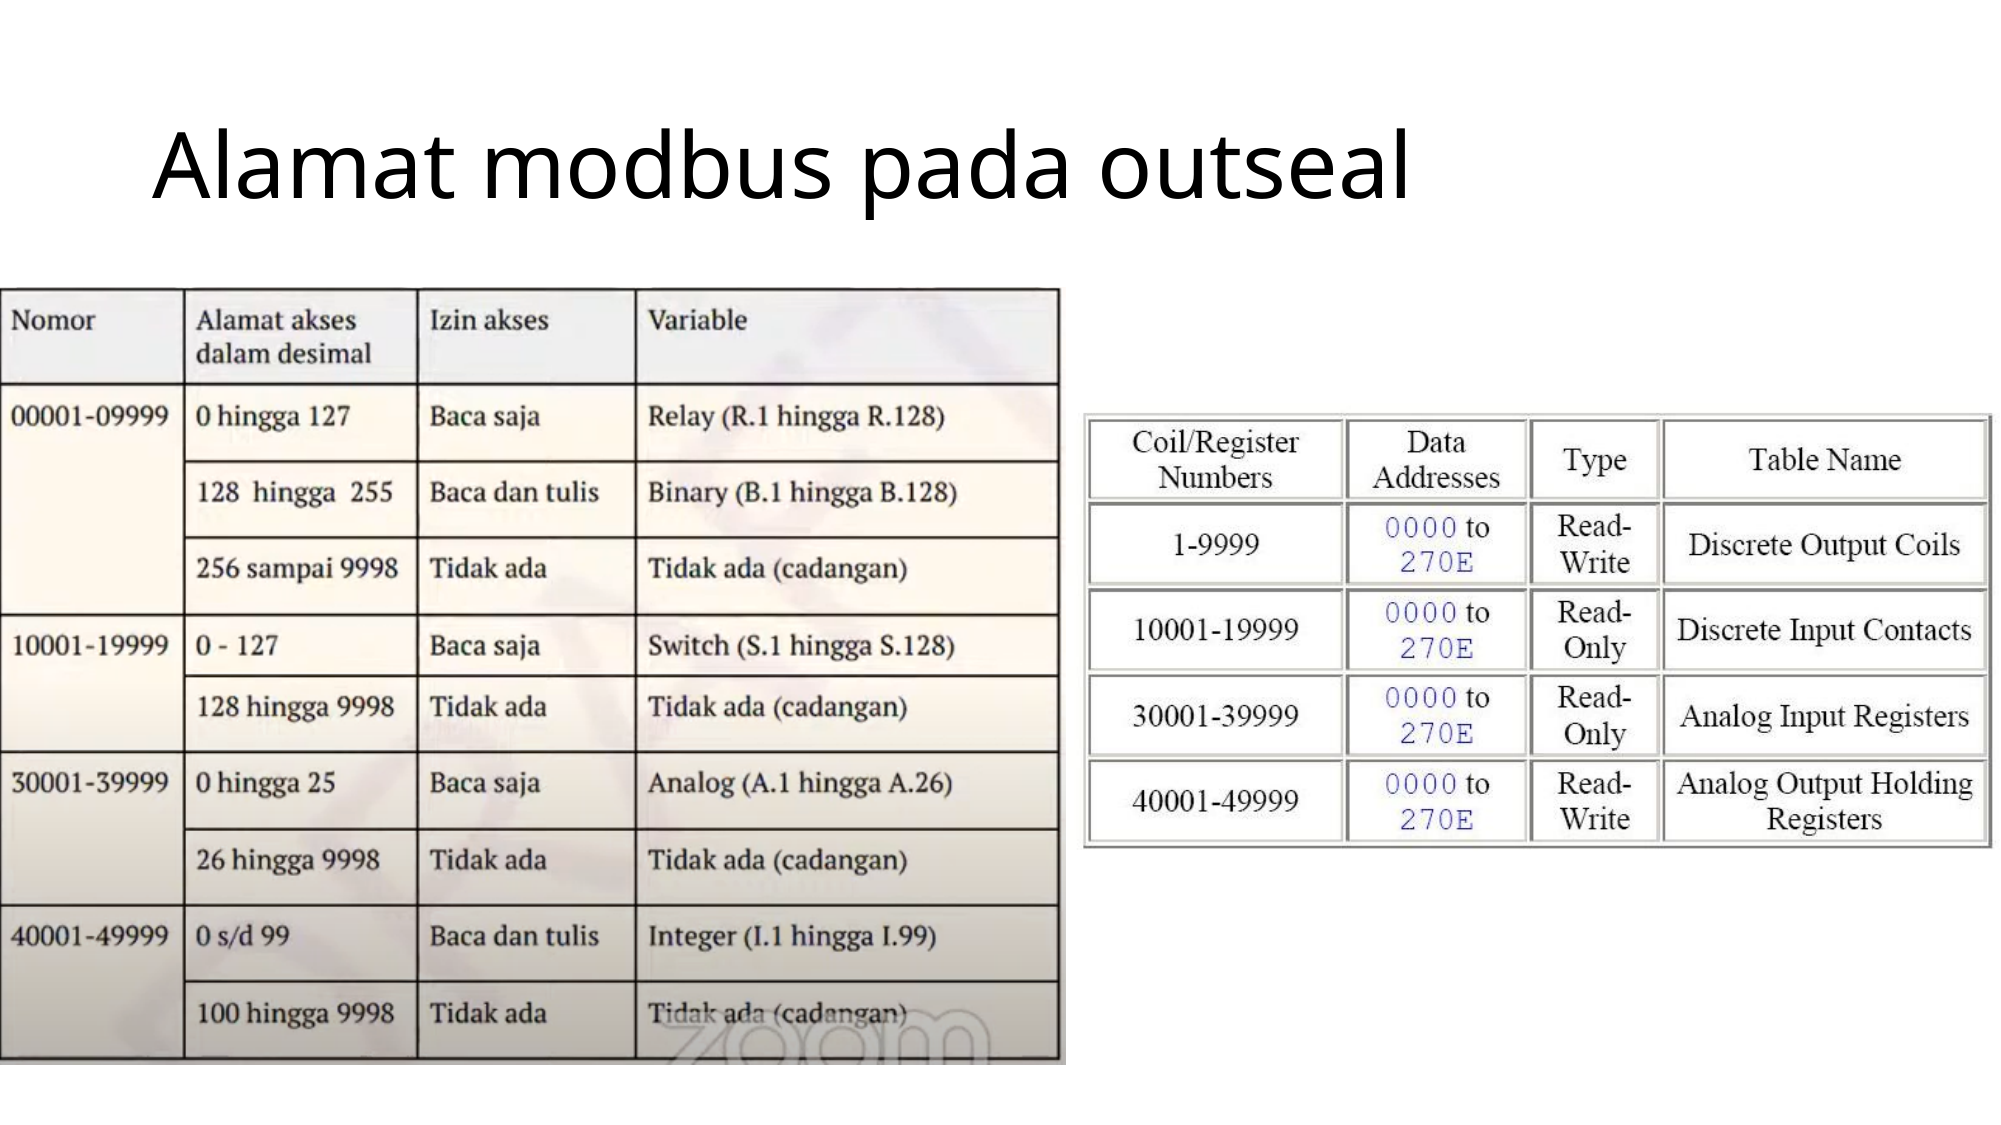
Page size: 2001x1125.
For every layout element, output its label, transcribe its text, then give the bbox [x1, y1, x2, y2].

title Alamat modbus pada outseal [137, 59, 1863, 278]
picture [0, 287, 2000, 1066]
